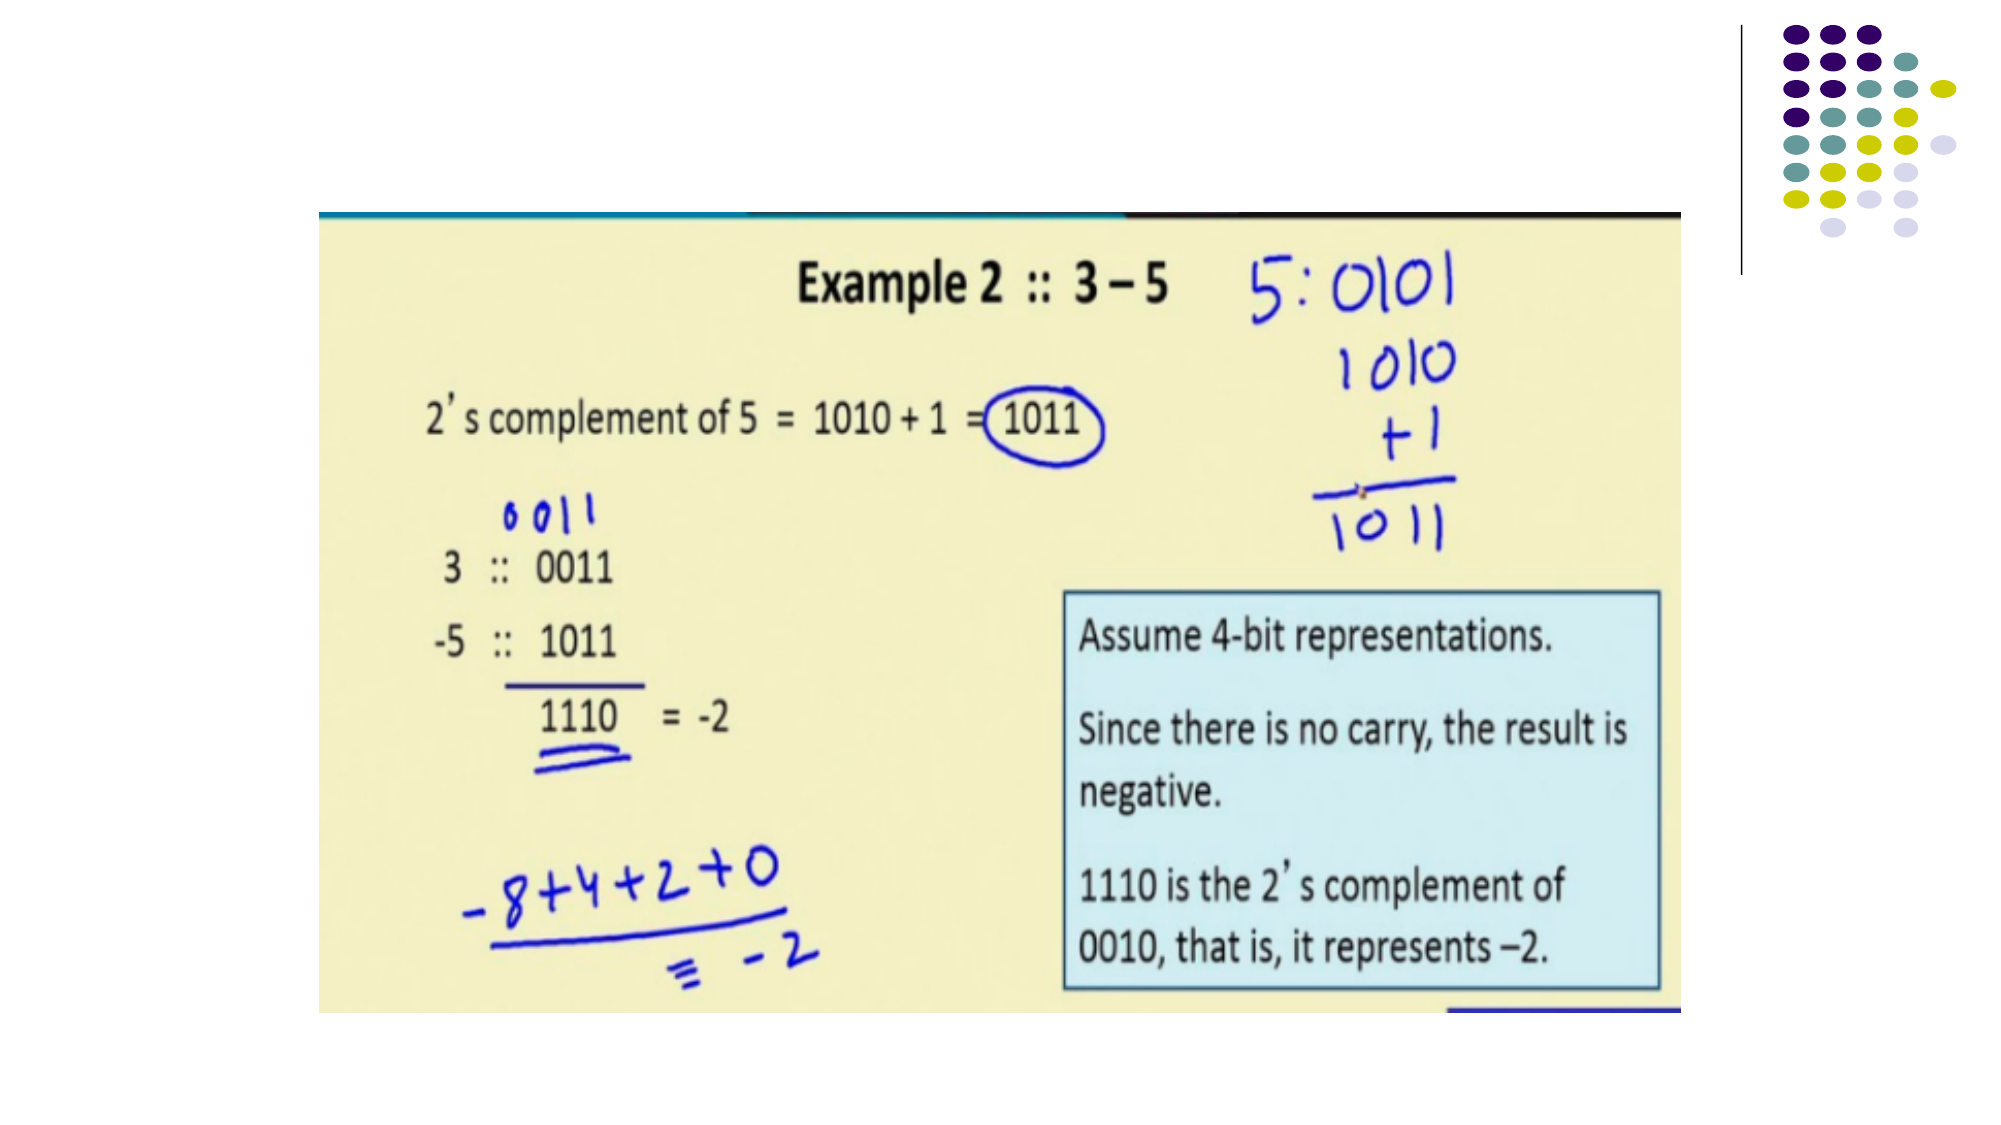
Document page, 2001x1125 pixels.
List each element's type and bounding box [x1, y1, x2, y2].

picture [319, 212, 1681, 1013]
